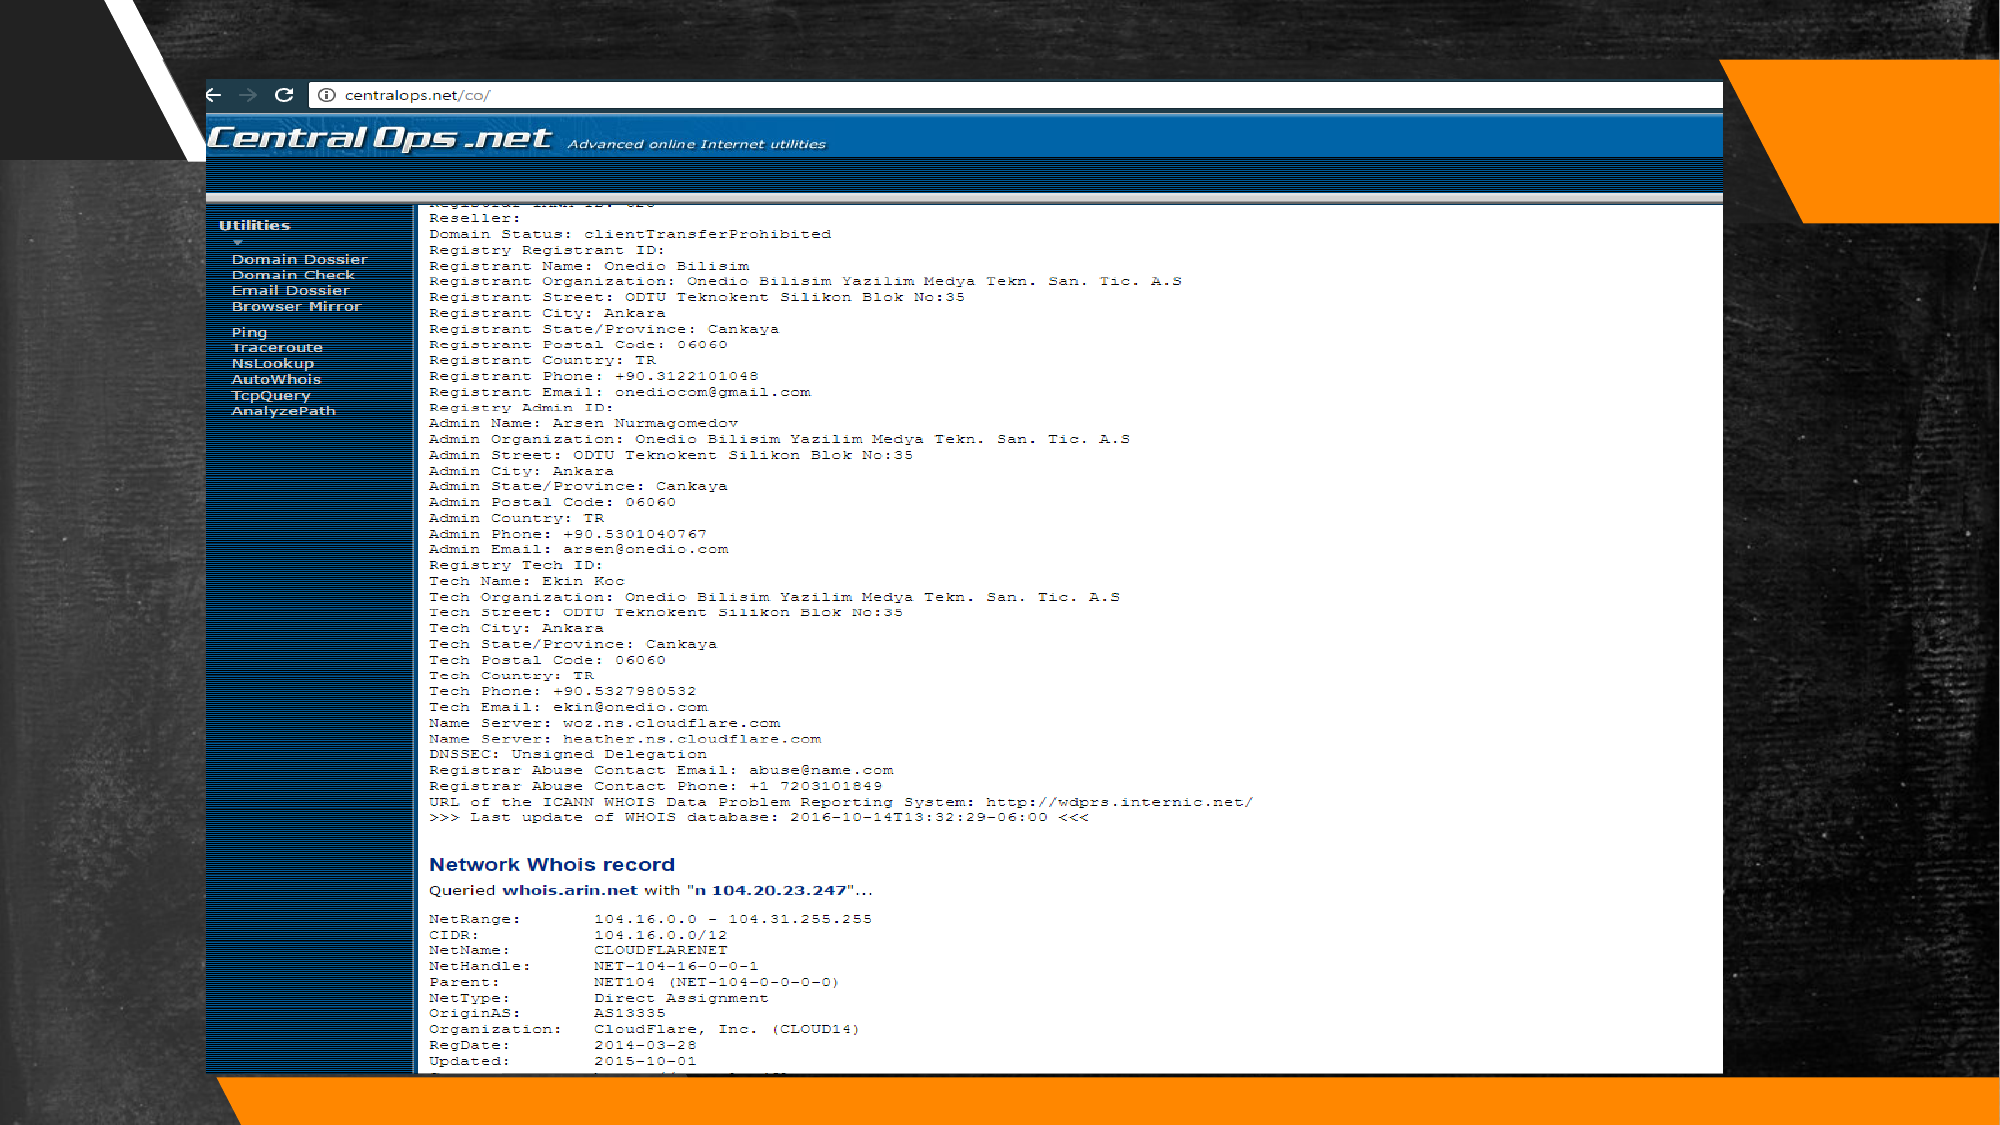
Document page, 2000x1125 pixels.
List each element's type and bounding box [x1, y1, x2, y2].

picture [206, 79, 1723, 1074]
